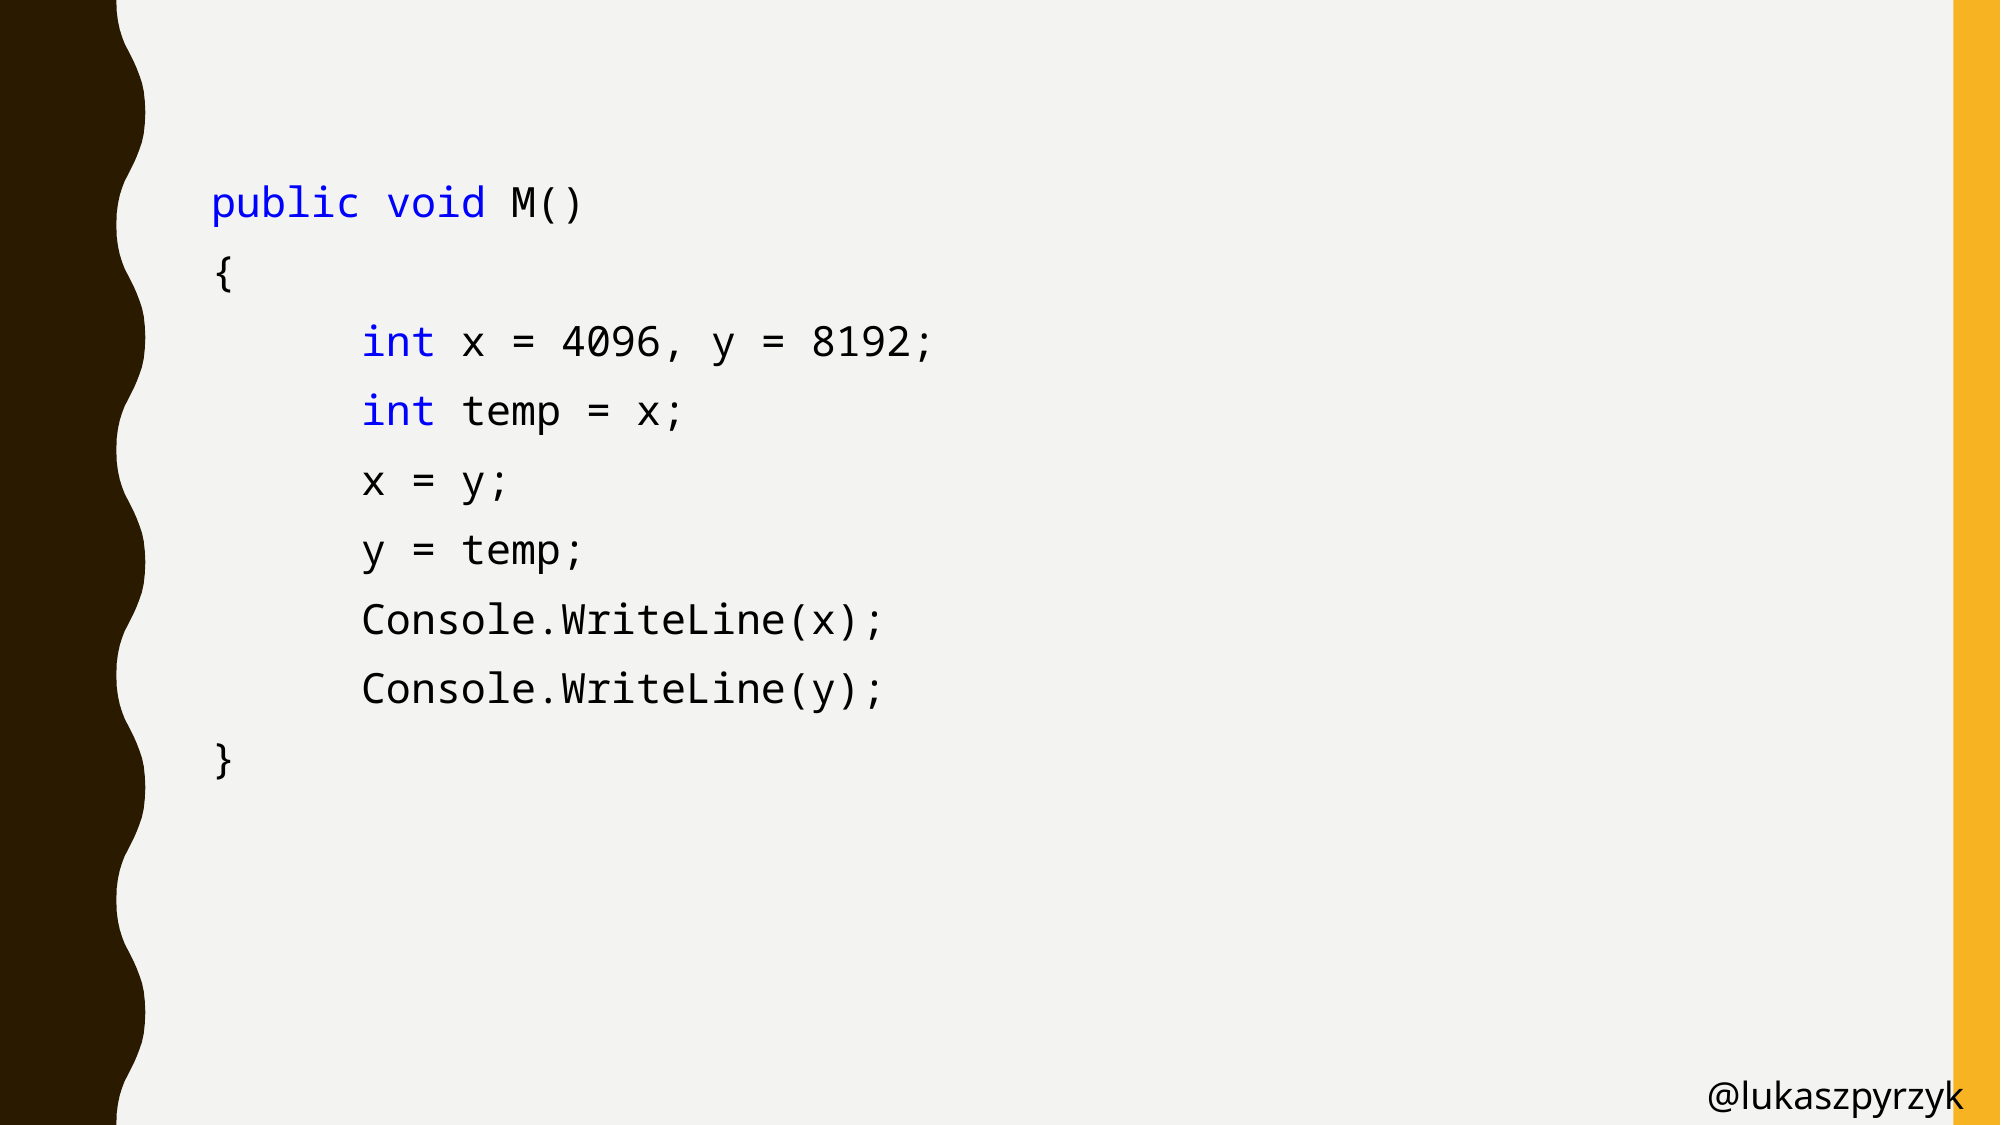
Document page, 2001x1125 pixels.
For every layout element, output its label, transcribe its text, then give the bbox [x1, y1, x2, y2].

text_box @lukaszpyrzyk [1692, 1064, 2000, 1125]
list public void M() { int x = 4096, y = 8192; int temp = x; x = y; y = temp; Console.WriteLine(x); Console.WriteLine(y); } [196, 162, 1866, 797]
